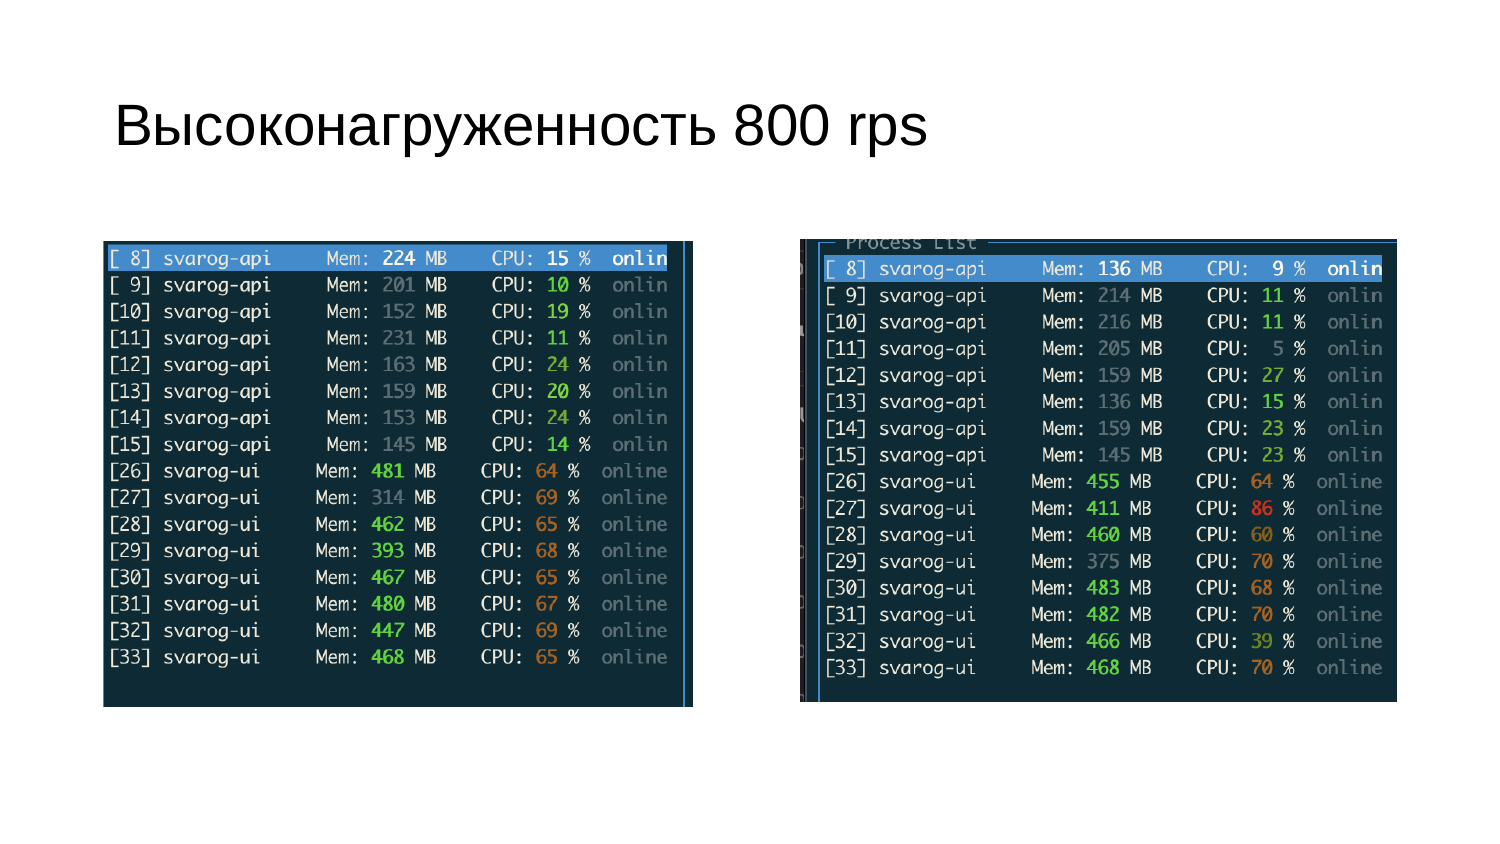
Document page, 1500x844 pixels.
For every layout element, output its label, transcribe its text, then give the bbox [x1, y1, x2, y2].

picture [799, 238, 1398, 702]
title Высоконагруженность 800 rps [103, 44, 1397, 208]
picture [102, 241, 693, 708]
